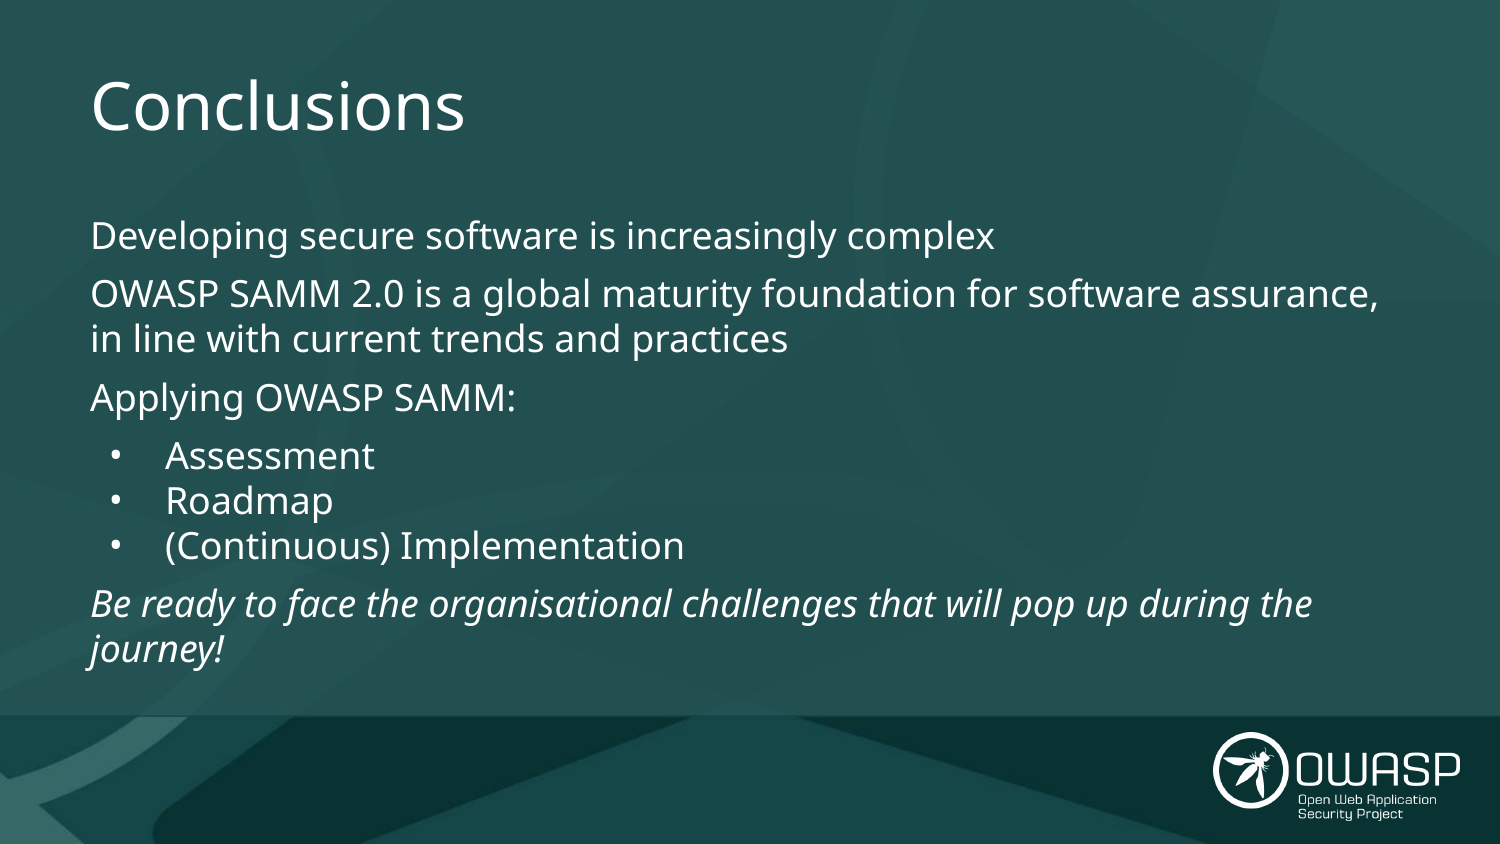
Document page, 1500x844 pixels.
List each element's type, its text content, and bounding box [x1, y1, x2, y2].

picture [0, 717, 1500, 844]
title Conclusions [75, 33, 1425, 175]
list Developing secure software is increasingly complex OWASP SAMM 2.0 is a global maturity foundation for software assurance, in line with current trends and practices Applying OWASP SAMM: Assessment Roadmap (Continuous) Implementation Be ready to face the organisational challenges that will pop up during the journey! [75, 196, 1425, 705]
